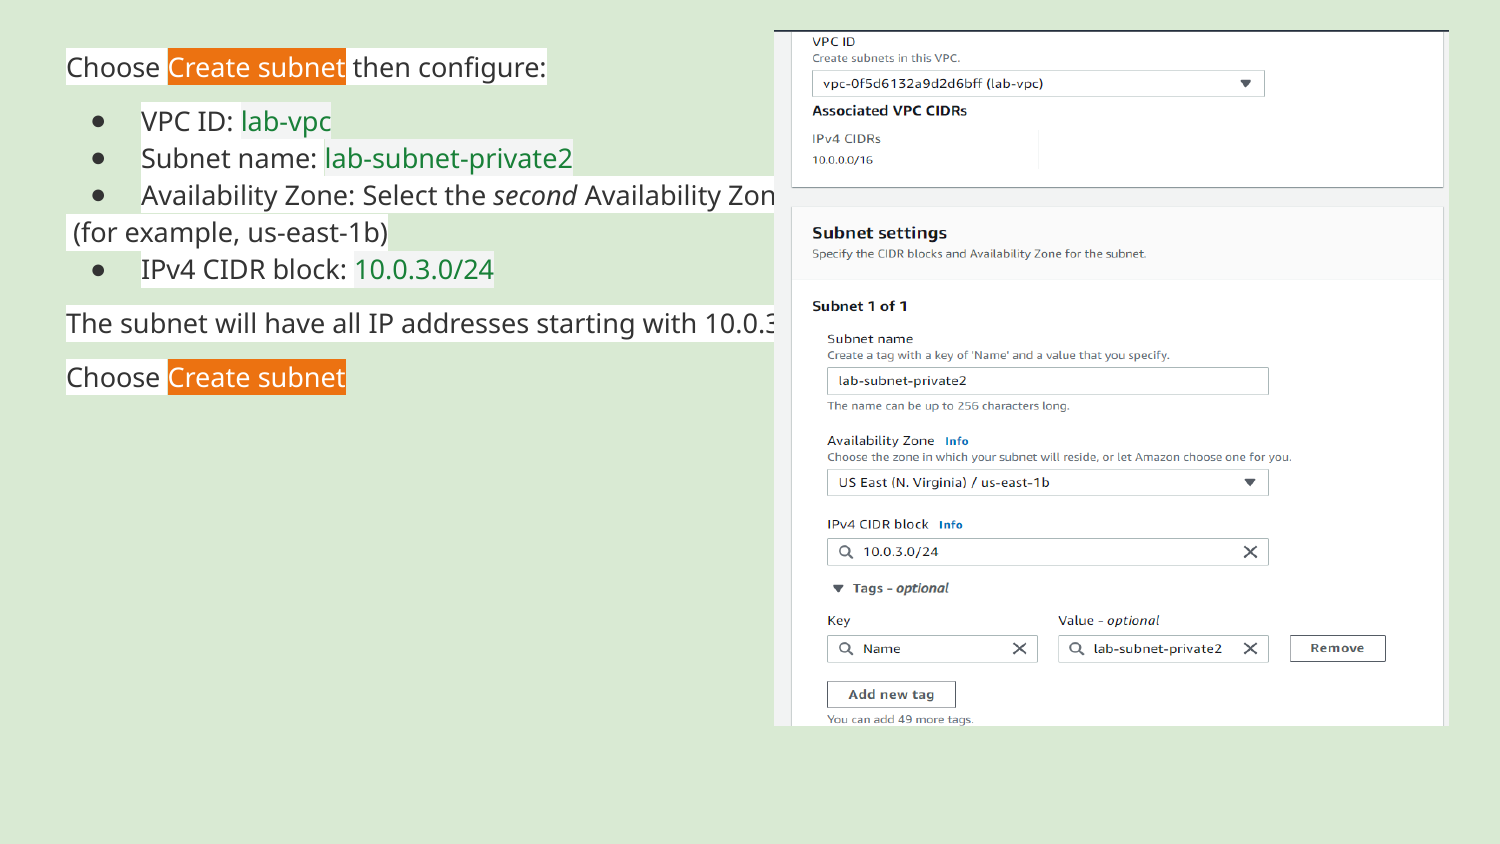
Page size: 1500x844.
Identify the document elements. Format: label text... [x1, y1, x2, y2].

picture [774, 30, 1450, 726]
list Choose Create subnet then configure: VPC ID: lab-vpc Subnet name: lab-subnet-private2 Availability Zone: Select the second Availability Zone (for example, us-east-1b) IPv4 CIDR block: 10.0.3.0/24 The subnet will have all IP addresses starting with 10.0.3.x. Choose Create subnet [51, 30, 1449, 750]
